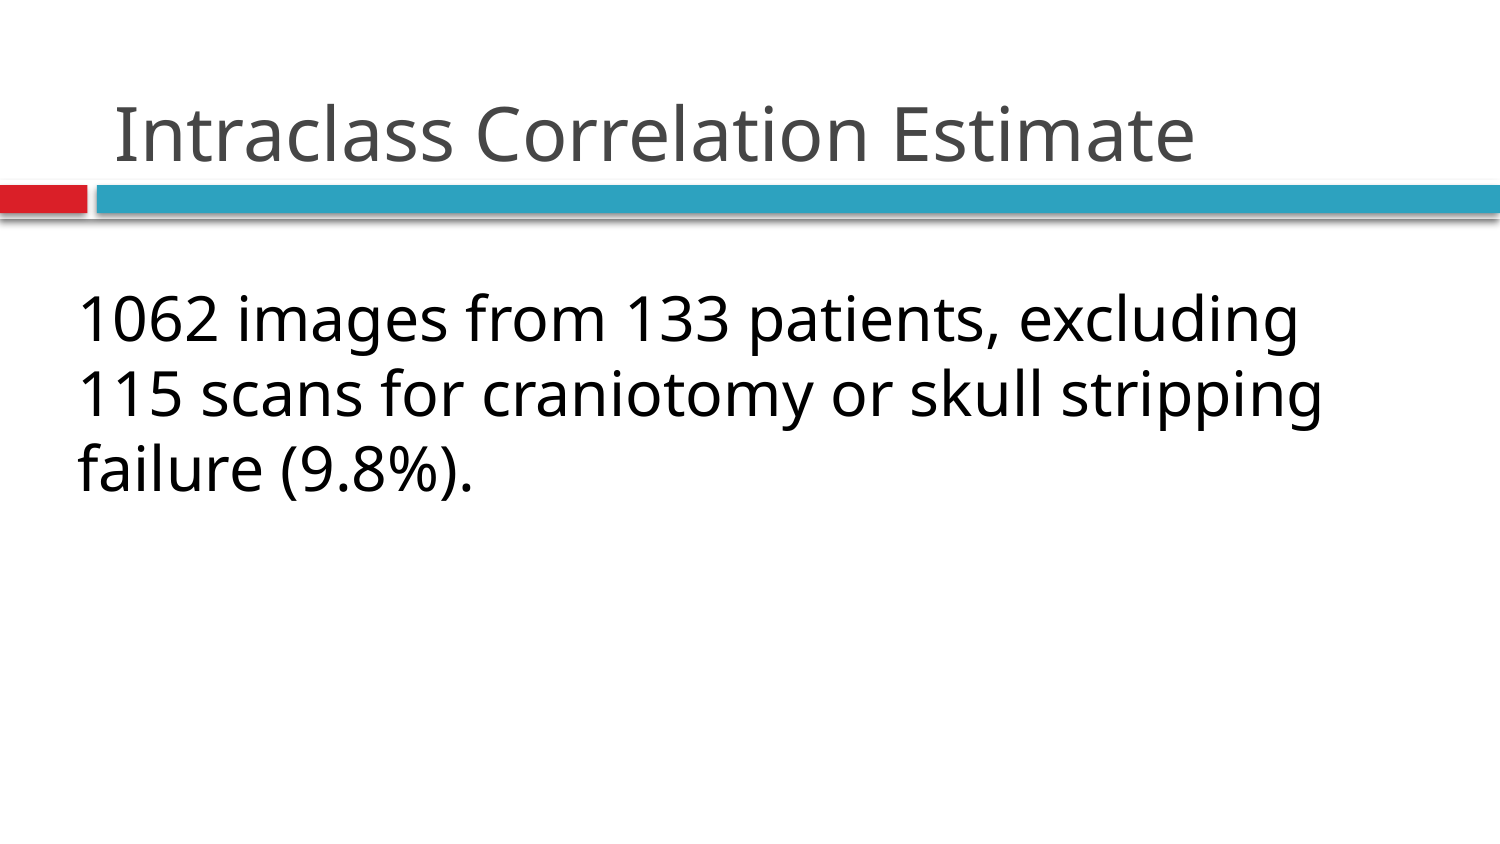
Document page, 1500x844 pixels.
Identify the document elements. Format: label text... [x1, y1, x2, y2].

title Intraclass Correlation Estimate [99, 19, 1438, 185]
text_box 1062 images from 133 patients, excluding 115 scans for craniotomy or skull stripping failure (9.8%). [62, 271, 1438, 812]
